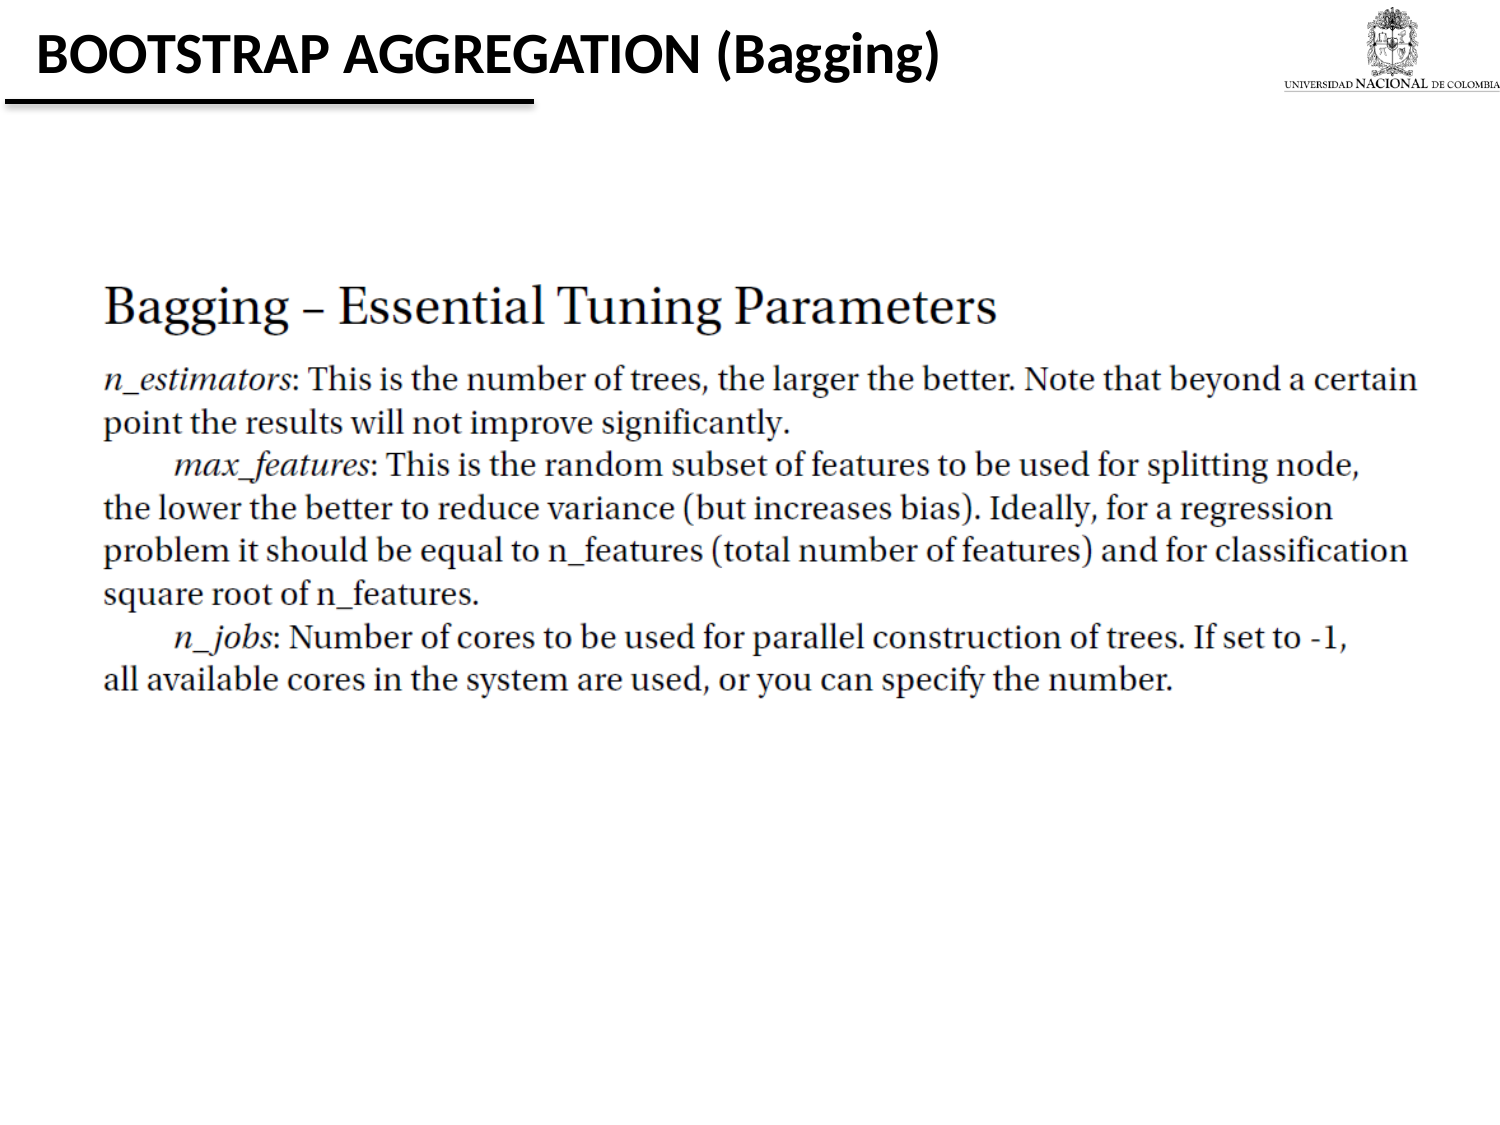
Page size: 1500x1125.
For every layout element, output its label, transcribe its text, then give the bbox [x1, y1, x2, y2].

text_box BOOTSTRAP AGGREGATION (Bagging) [22, 7, 957, 93]
picture [1283, 6, 1500, 94]
picture [41, 278, 1458, 705]
